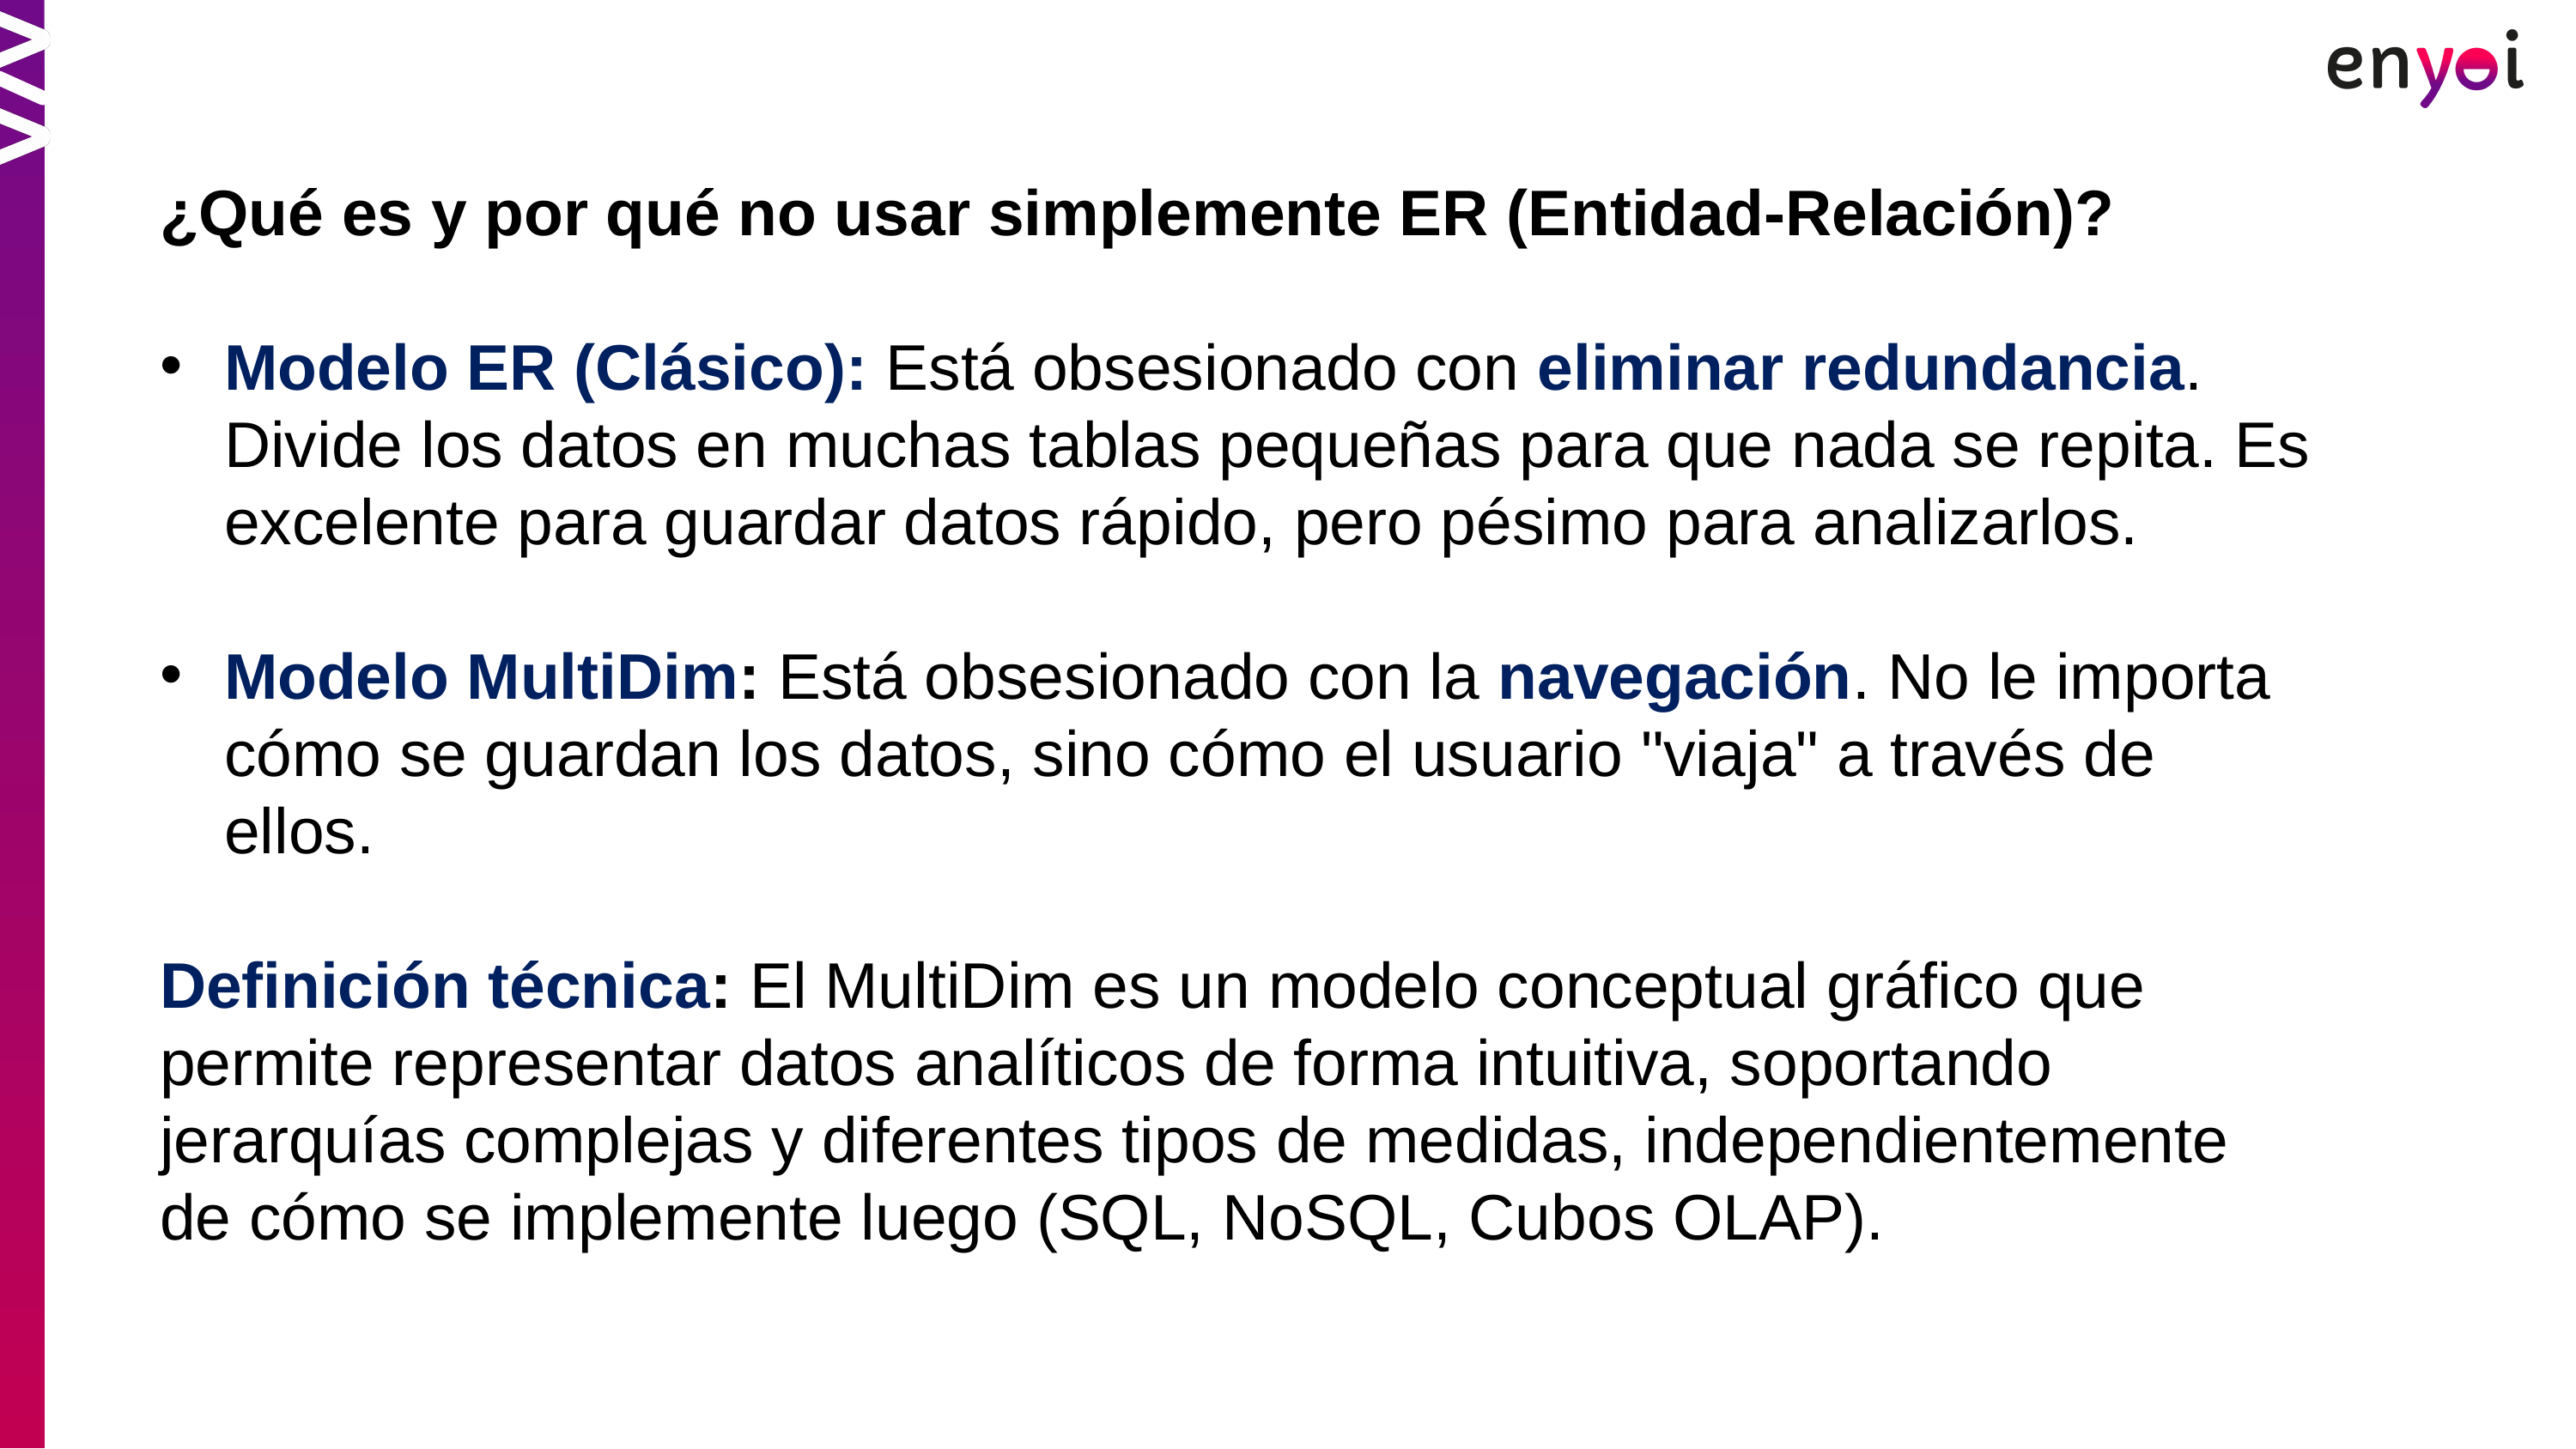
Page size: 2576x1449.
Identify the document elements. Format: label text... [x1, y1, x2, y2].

text_box [2328, 29, 2524, 108]
text_box ¿Qué es y por qué no usar simplemente ER (Entidad-Relación)? Modelo ER (Clásico): Está obsesionado con eliminar redundancia. Divide los datos en muchas tablas pequeñas para que nada se repita. Es excelente para guardar datos rápido, pero pésimo para analizarlos. Modelo MultiDim: Está obsesionado con la navegación. No le importa cómo se guardan los datos, sino cómo el usuario "viaja" a través de ellos. Definición técnica: El MultiDim es un modelo conceptual gráfico que permite representar datos analíticos de forma intuitiva, soportando jerarquías complejas y diferentes tipos de medidas, independientemente de cómo se implemente luego (SQL, NoSQL, Cubos OLAP). [147, 165, 2329, 1259]
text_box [0, 0, 53, 1449]
